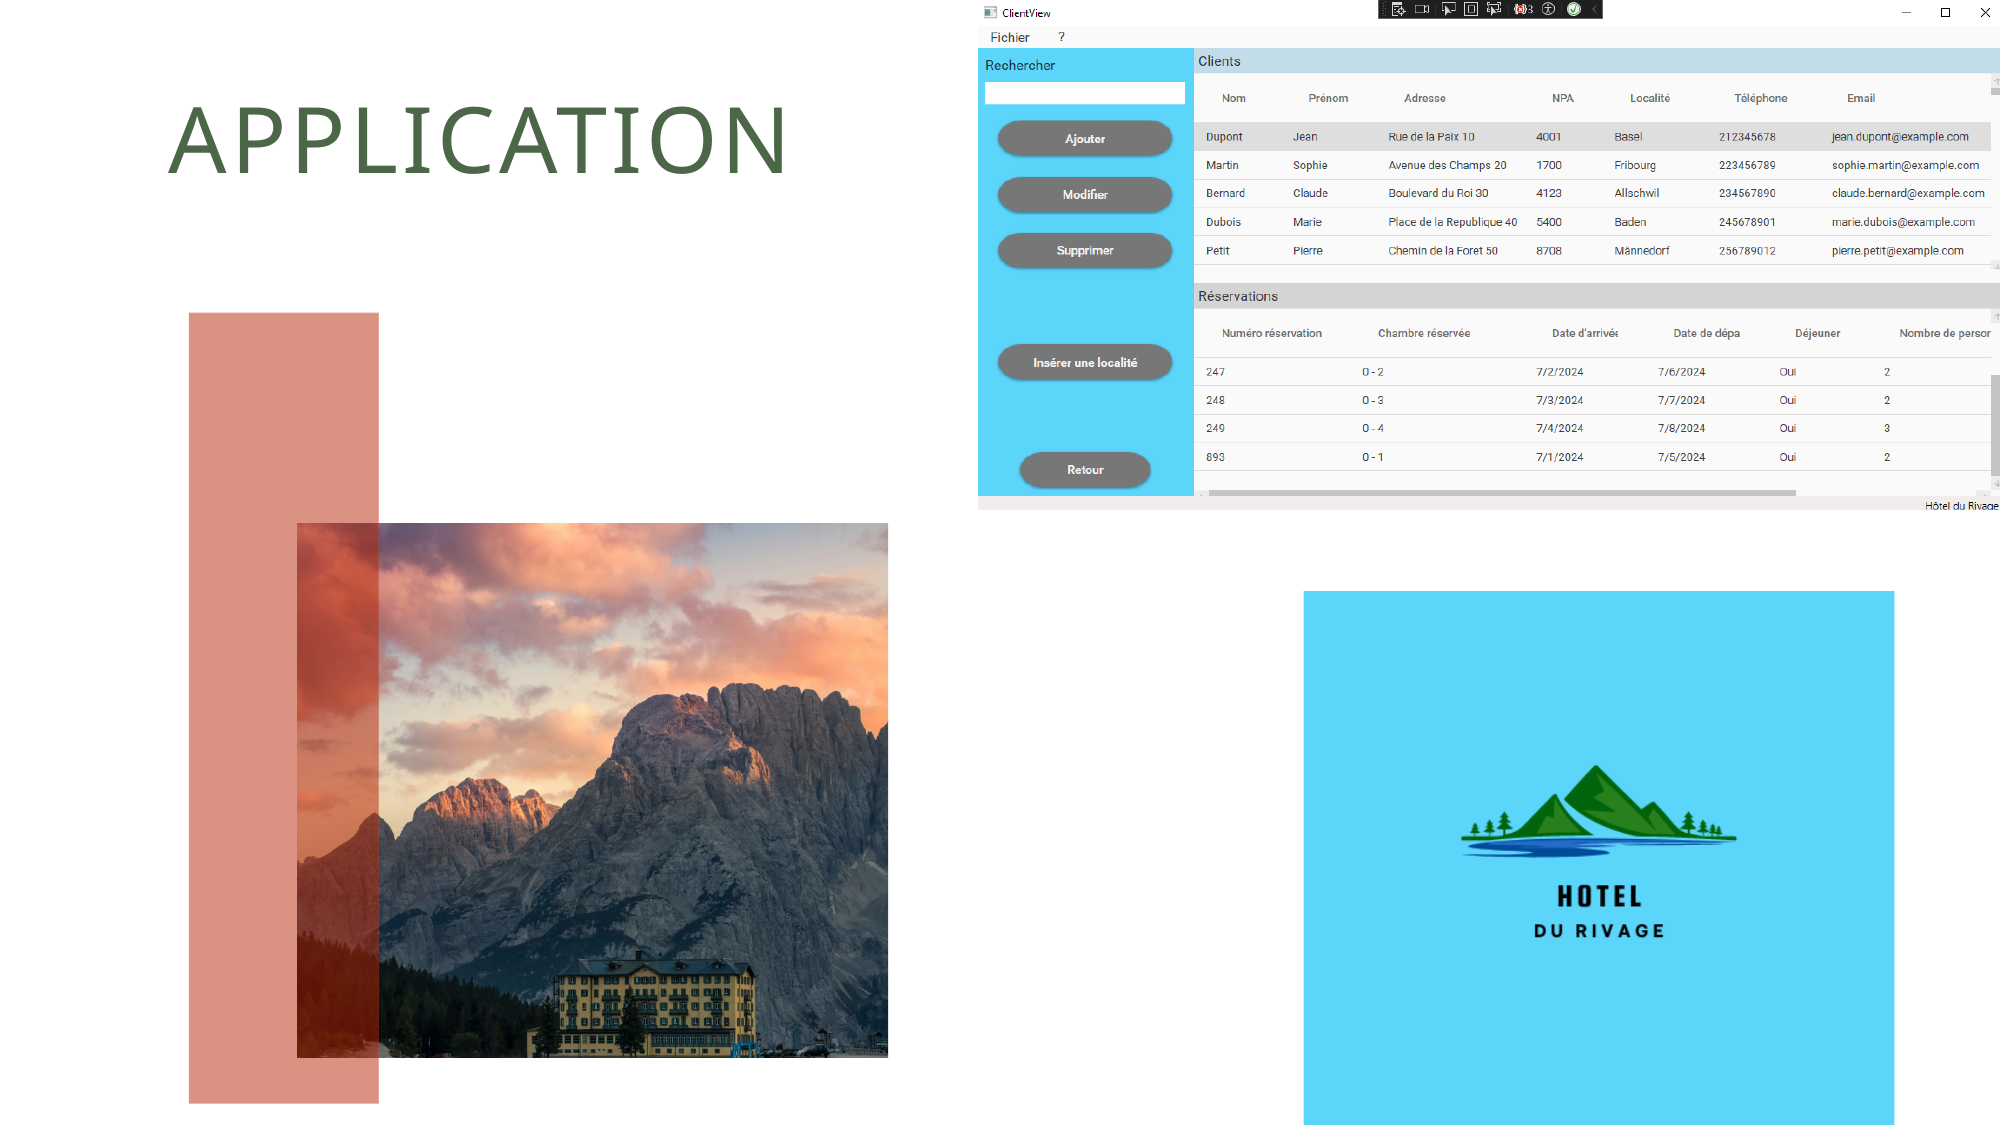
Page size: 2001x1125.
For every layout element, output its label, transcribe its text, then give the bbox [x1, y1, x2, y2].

picture [0, 313, 889, 1103]
picture [1303, 590, 1895, 1125]
picture [978, 0, 2000, 510]
title Application [153, 86, 976, 354]
